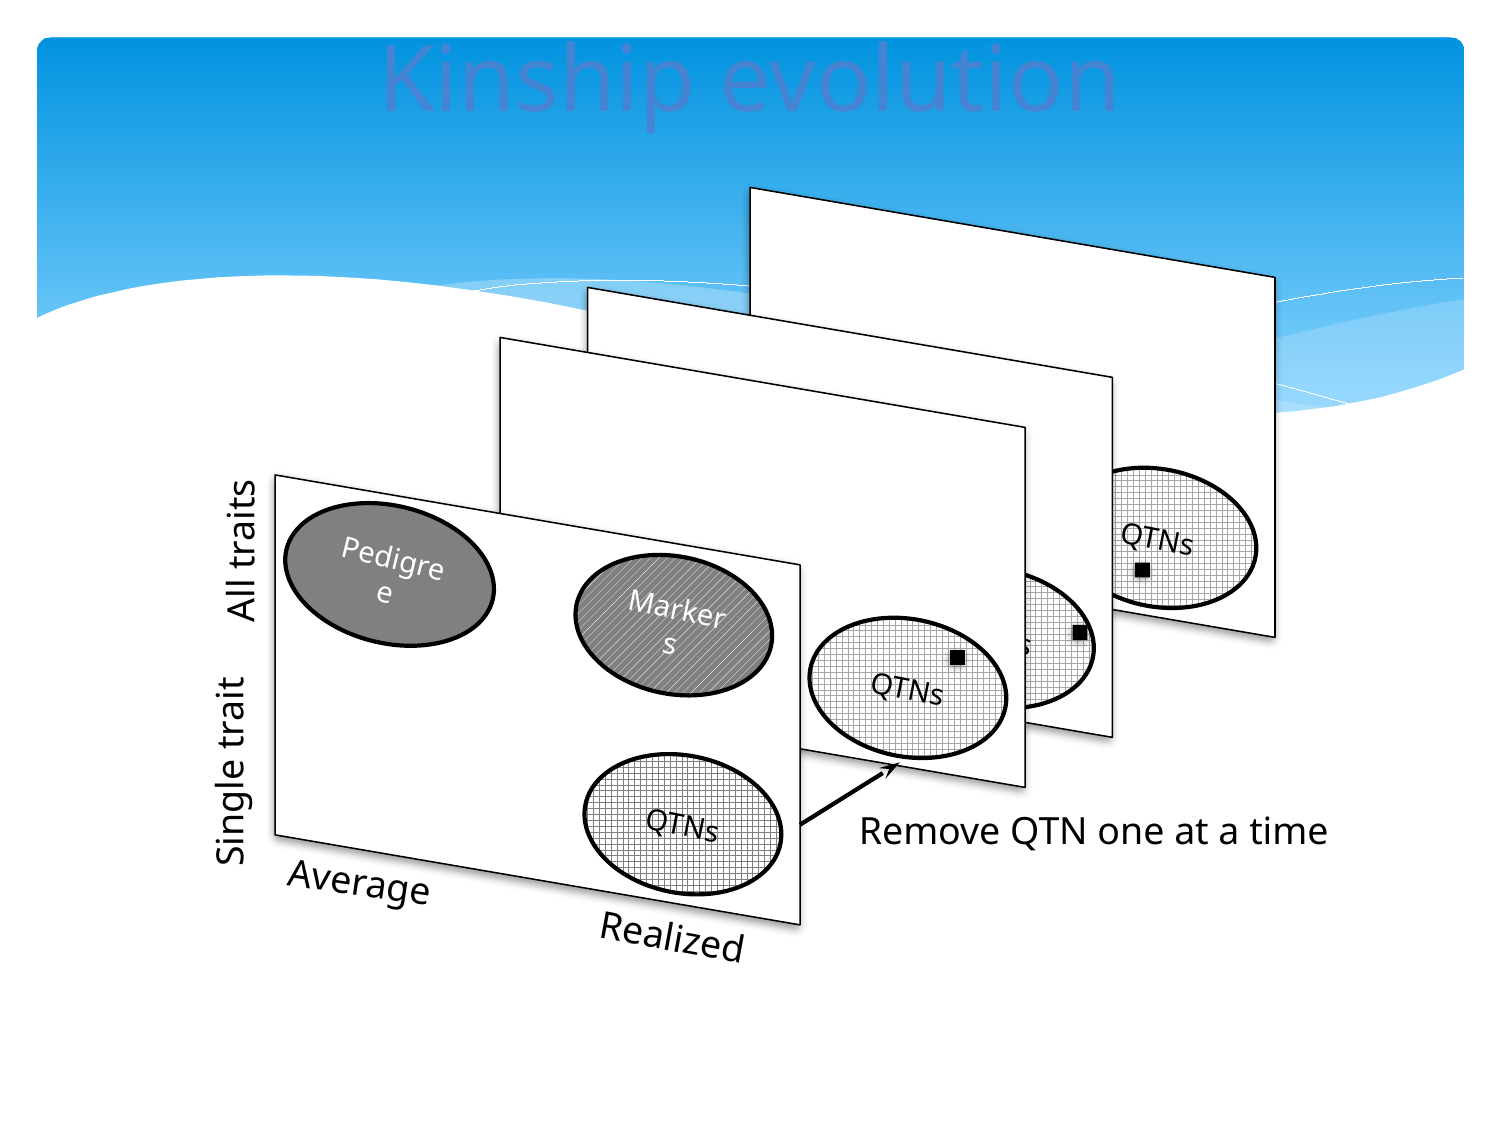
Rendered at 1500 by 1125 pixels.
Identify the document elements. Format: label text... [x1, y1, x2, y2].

text_box QTNs [807, 615, 1009, 761]
text_box QTNs [582, 752, 784, 897]
text_box [1072, 624, 1088, 641]
text_box Markers [573, 552, 775, 698]
text_box Remove QTN one at a time [799, 799, 1388, 860]
text_box [949, 649, 966, 666]
text_box [839, 762, 900, 799]
text_box Pedigree [283, 500, 497, 648]
text_box [274, 474, 801, 926]
text_box Average [262, 837, 457, 925]
text_box QTNs [1118, 465, 1259, 611]
text_box [499, 336, 1026, 789]
text_box Kinship evolution [75, 4, 1425, 147]
text_box Single trait [198, 612, 259, 882]
text_box [749, 186, 1276, 639]
text_box All traits [209, 373, 270, 638]
text_box [586, 286, 1114, 739]
text_box Realized [562, 887, 783, 985]
text_box [1134, 562, 1151, 578]
text_box QTNs [1031, 574, 1096, 709]
